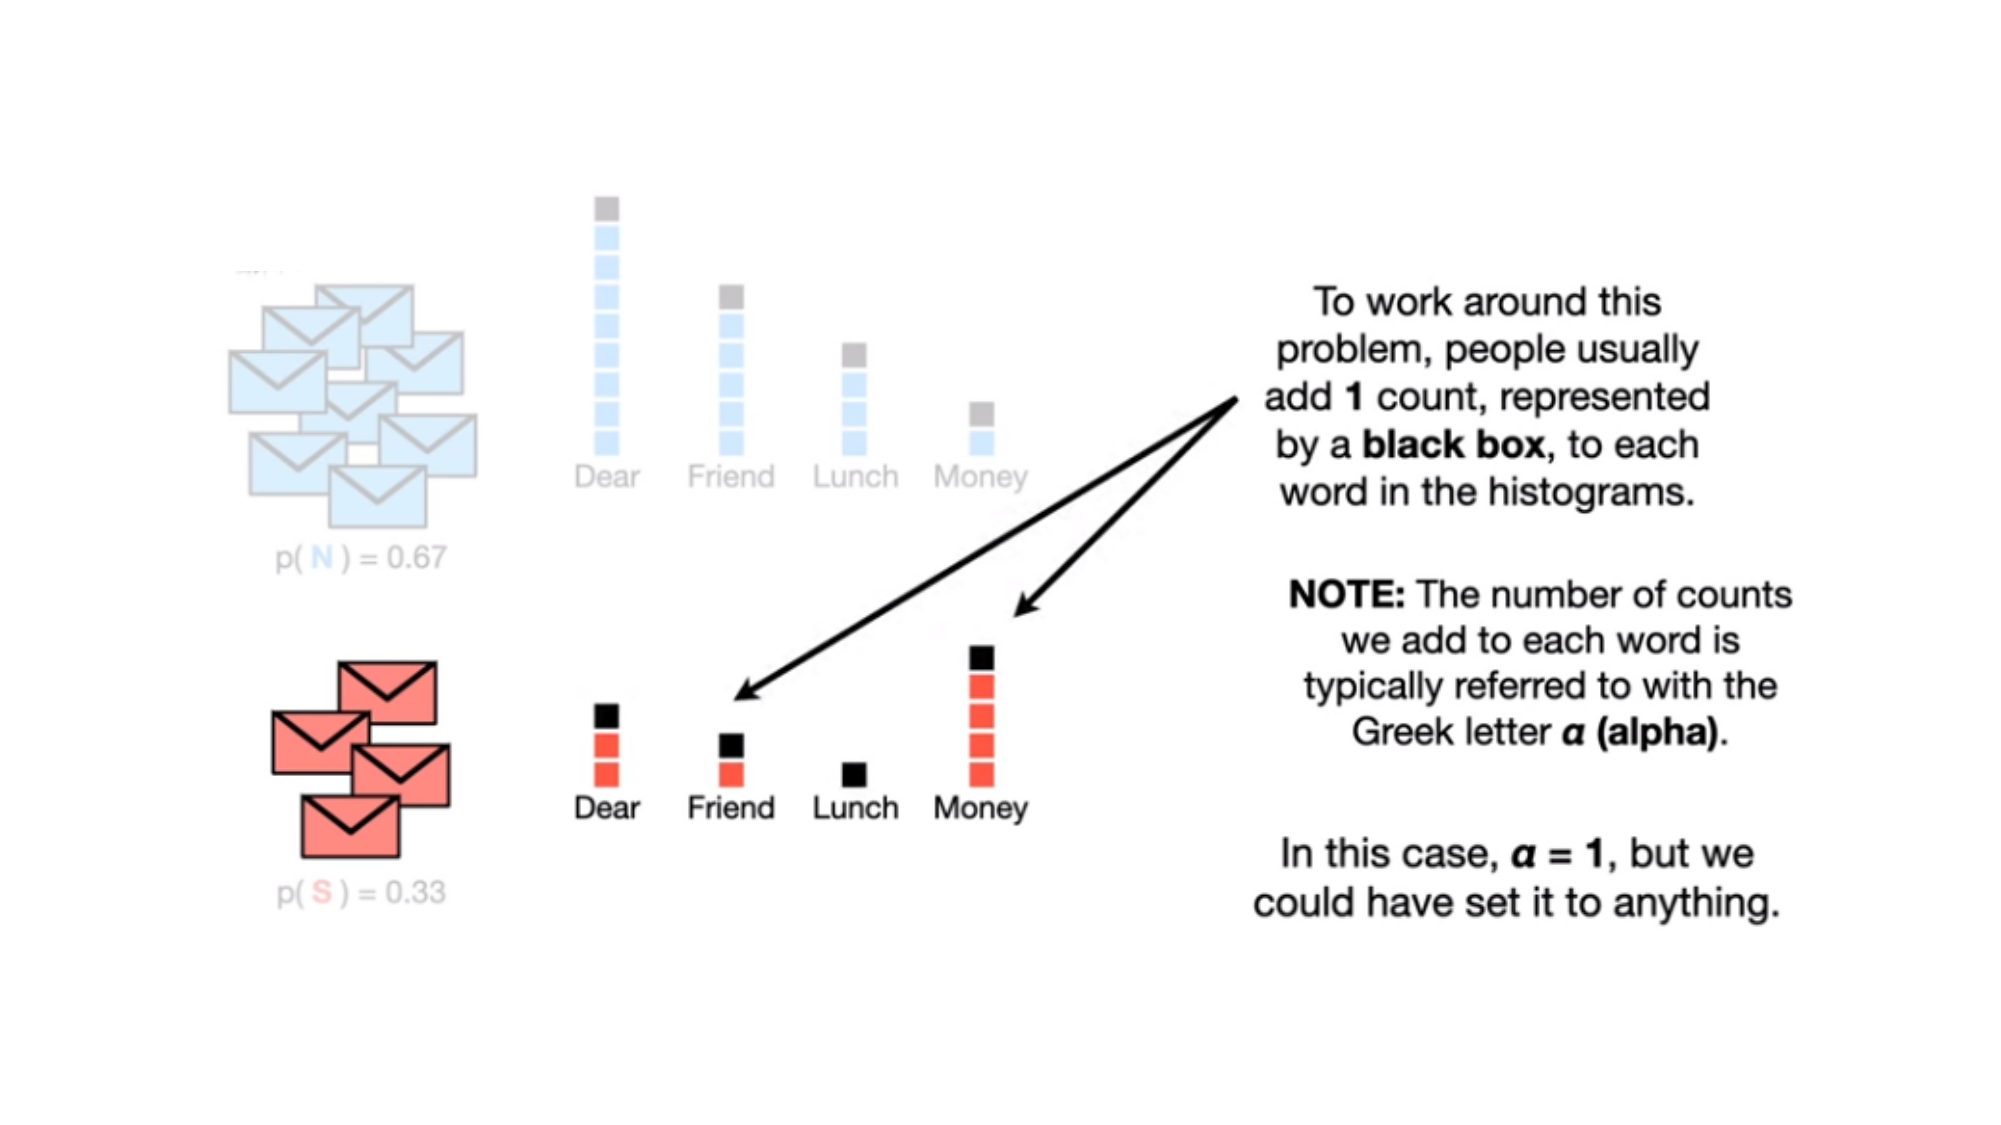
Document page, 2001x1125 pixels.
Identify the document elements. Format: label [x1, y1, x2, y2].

picture [58, 36, 1815, 969]
